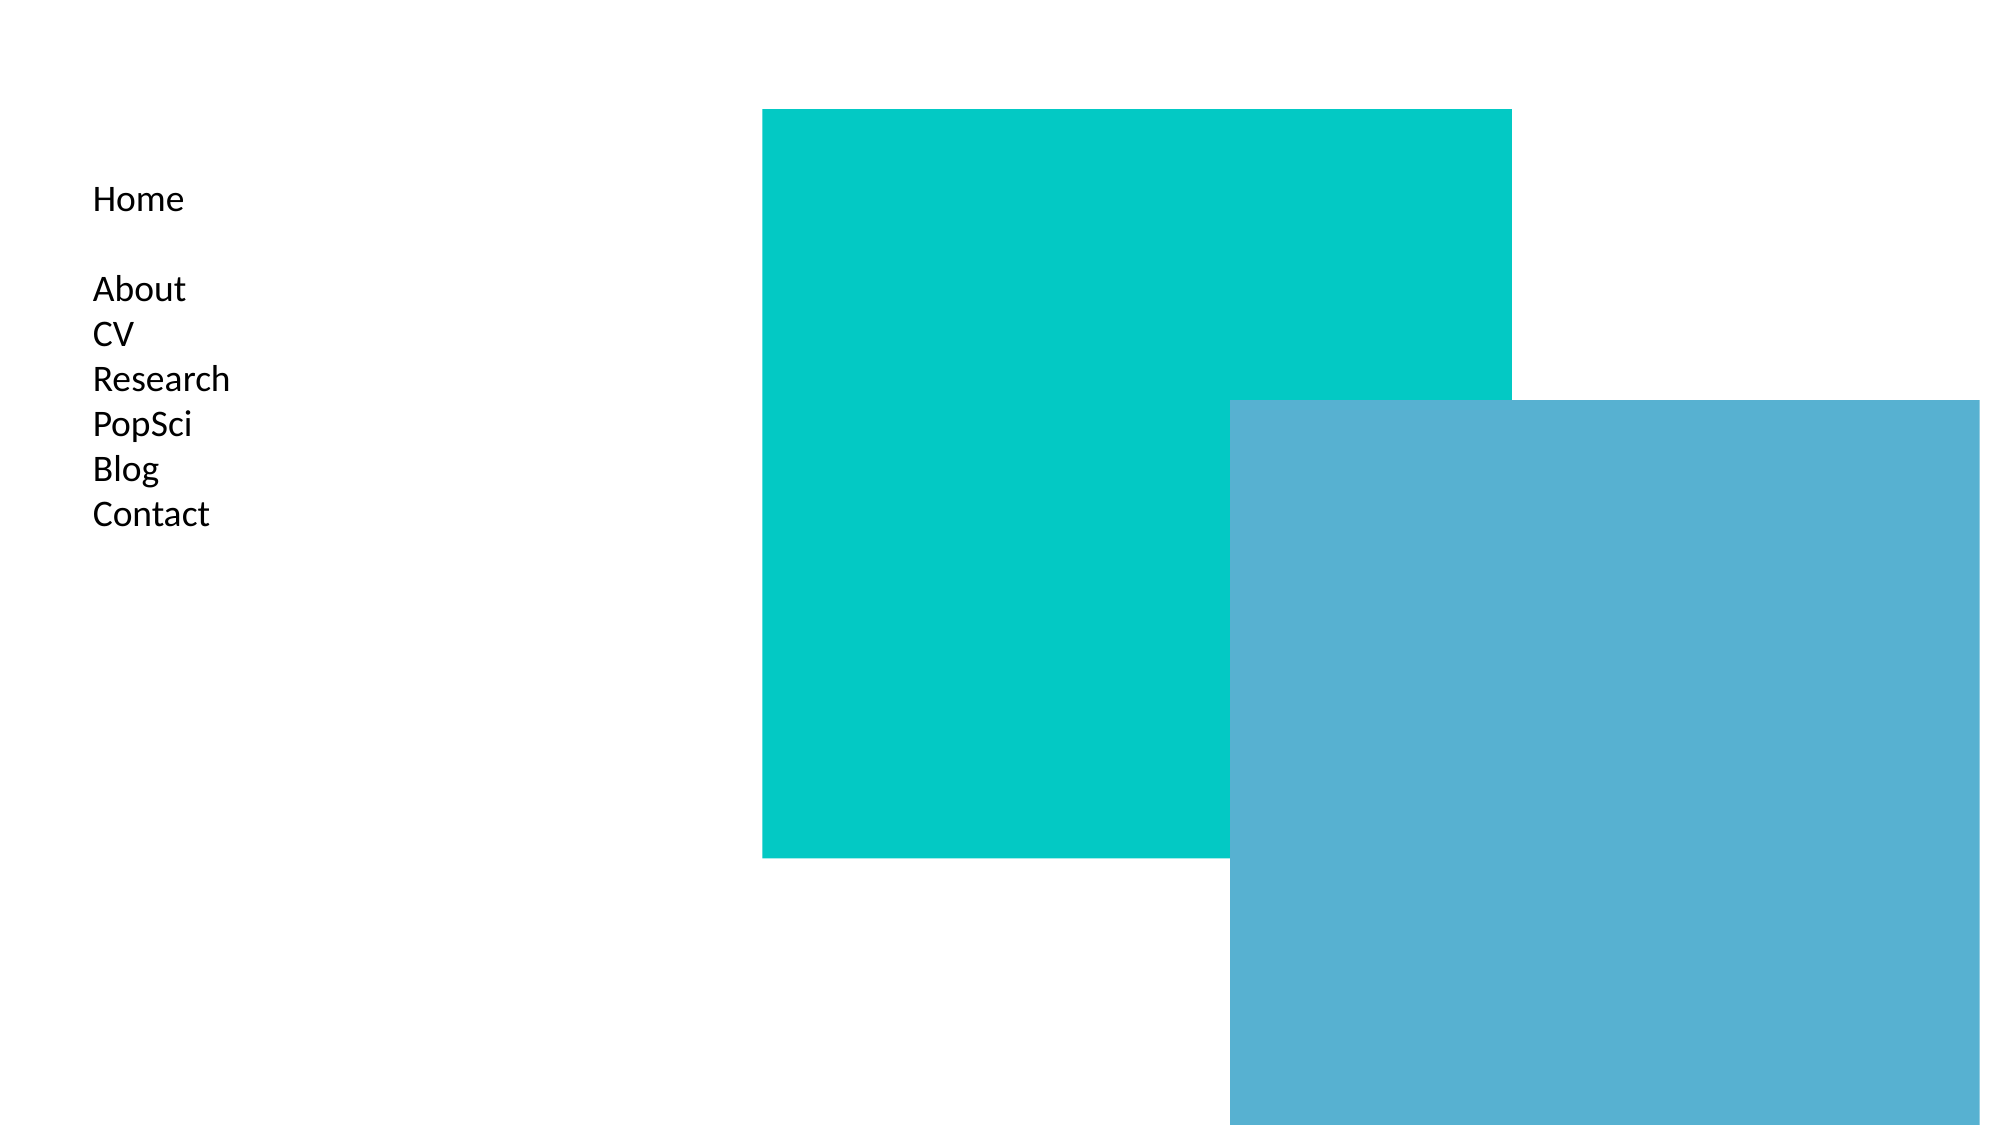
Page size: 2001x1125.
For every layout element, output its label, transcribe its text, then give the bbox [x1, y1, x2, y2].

text_box [1229, 399, 1981, 1125]
text_box Home About CV Research PopSci Blog Contact [78, 166, 246, 542]
text_box [761, 108, 1513, 859]
